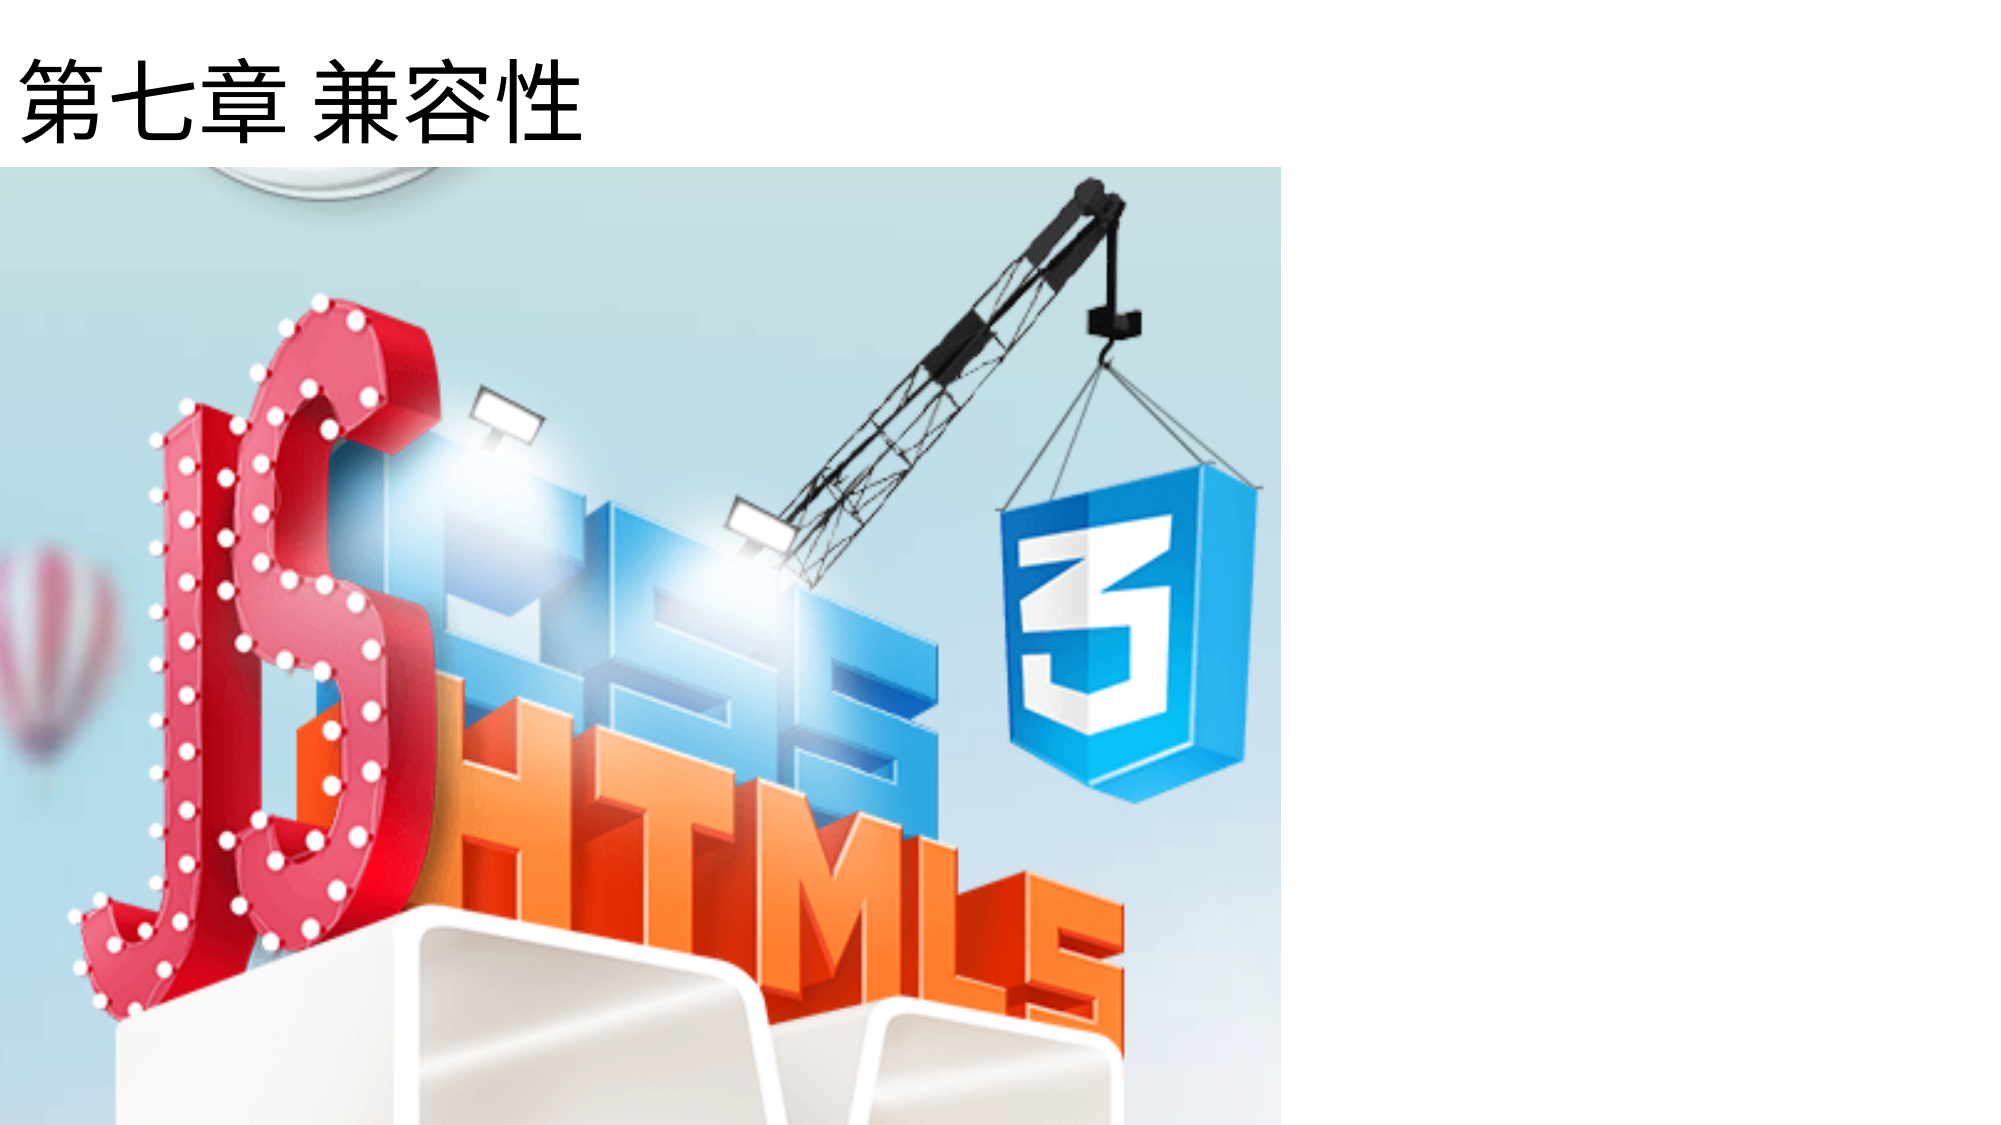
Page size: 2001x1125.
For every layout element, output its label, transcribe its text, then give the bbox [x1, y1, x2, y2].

title 第七章 兼容性 [0, 0, 1726, 216]
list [0, 167, 1281, 1125]
